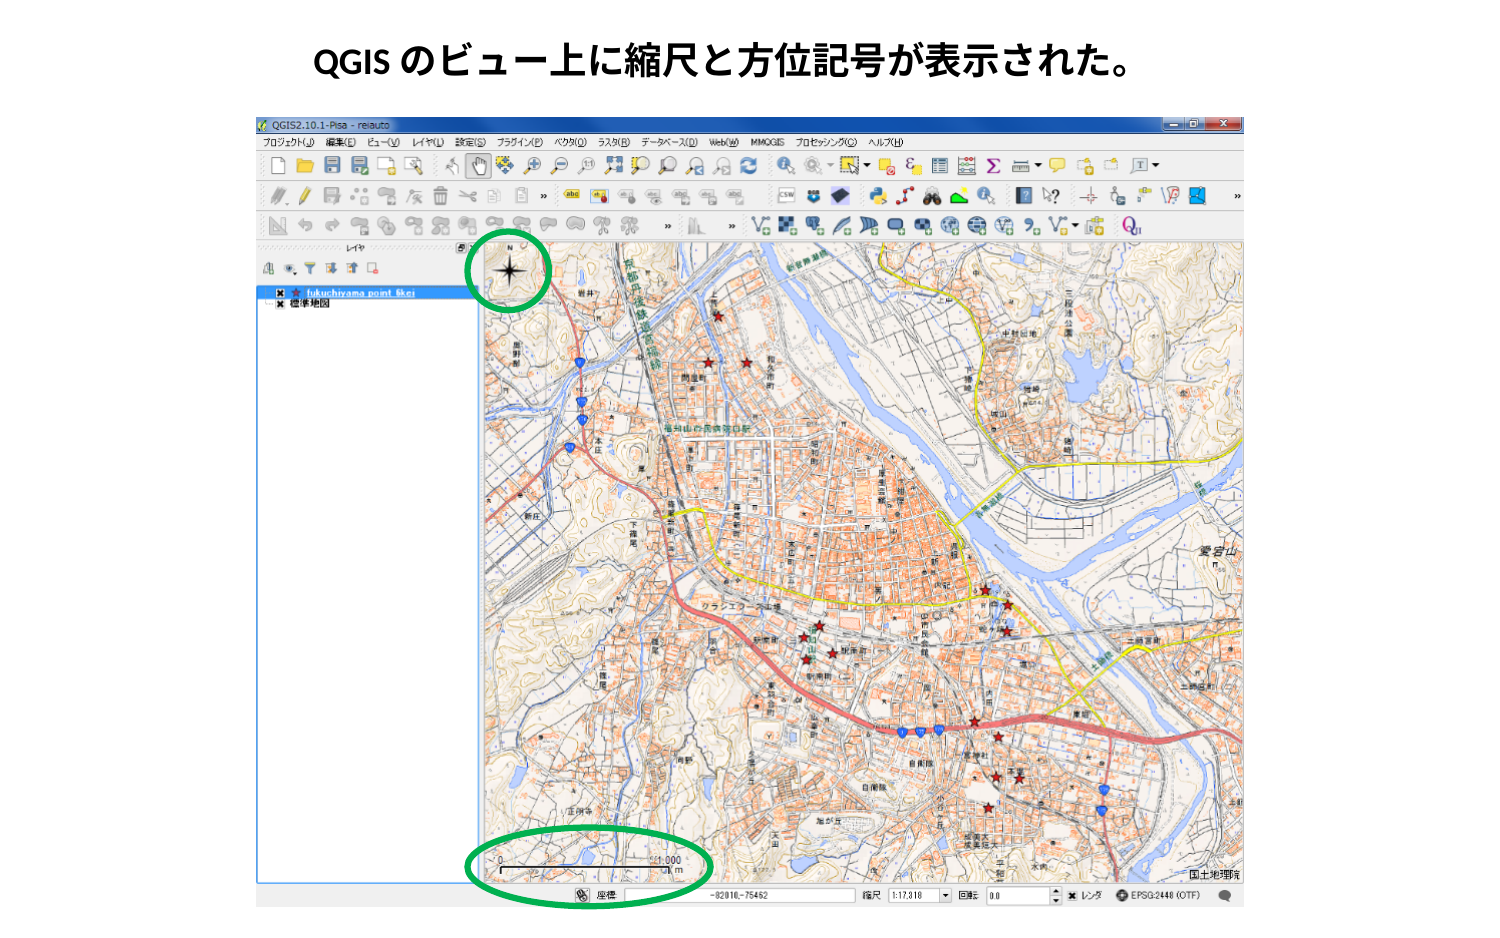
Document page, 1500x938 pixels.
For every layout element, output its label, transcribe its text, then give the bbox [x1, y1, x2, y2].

picture [256, 117, 1244, 907]
text_box QGISのビュー上に縮尺と方位記号が表示された。 [298, 29, 1165, 90]
